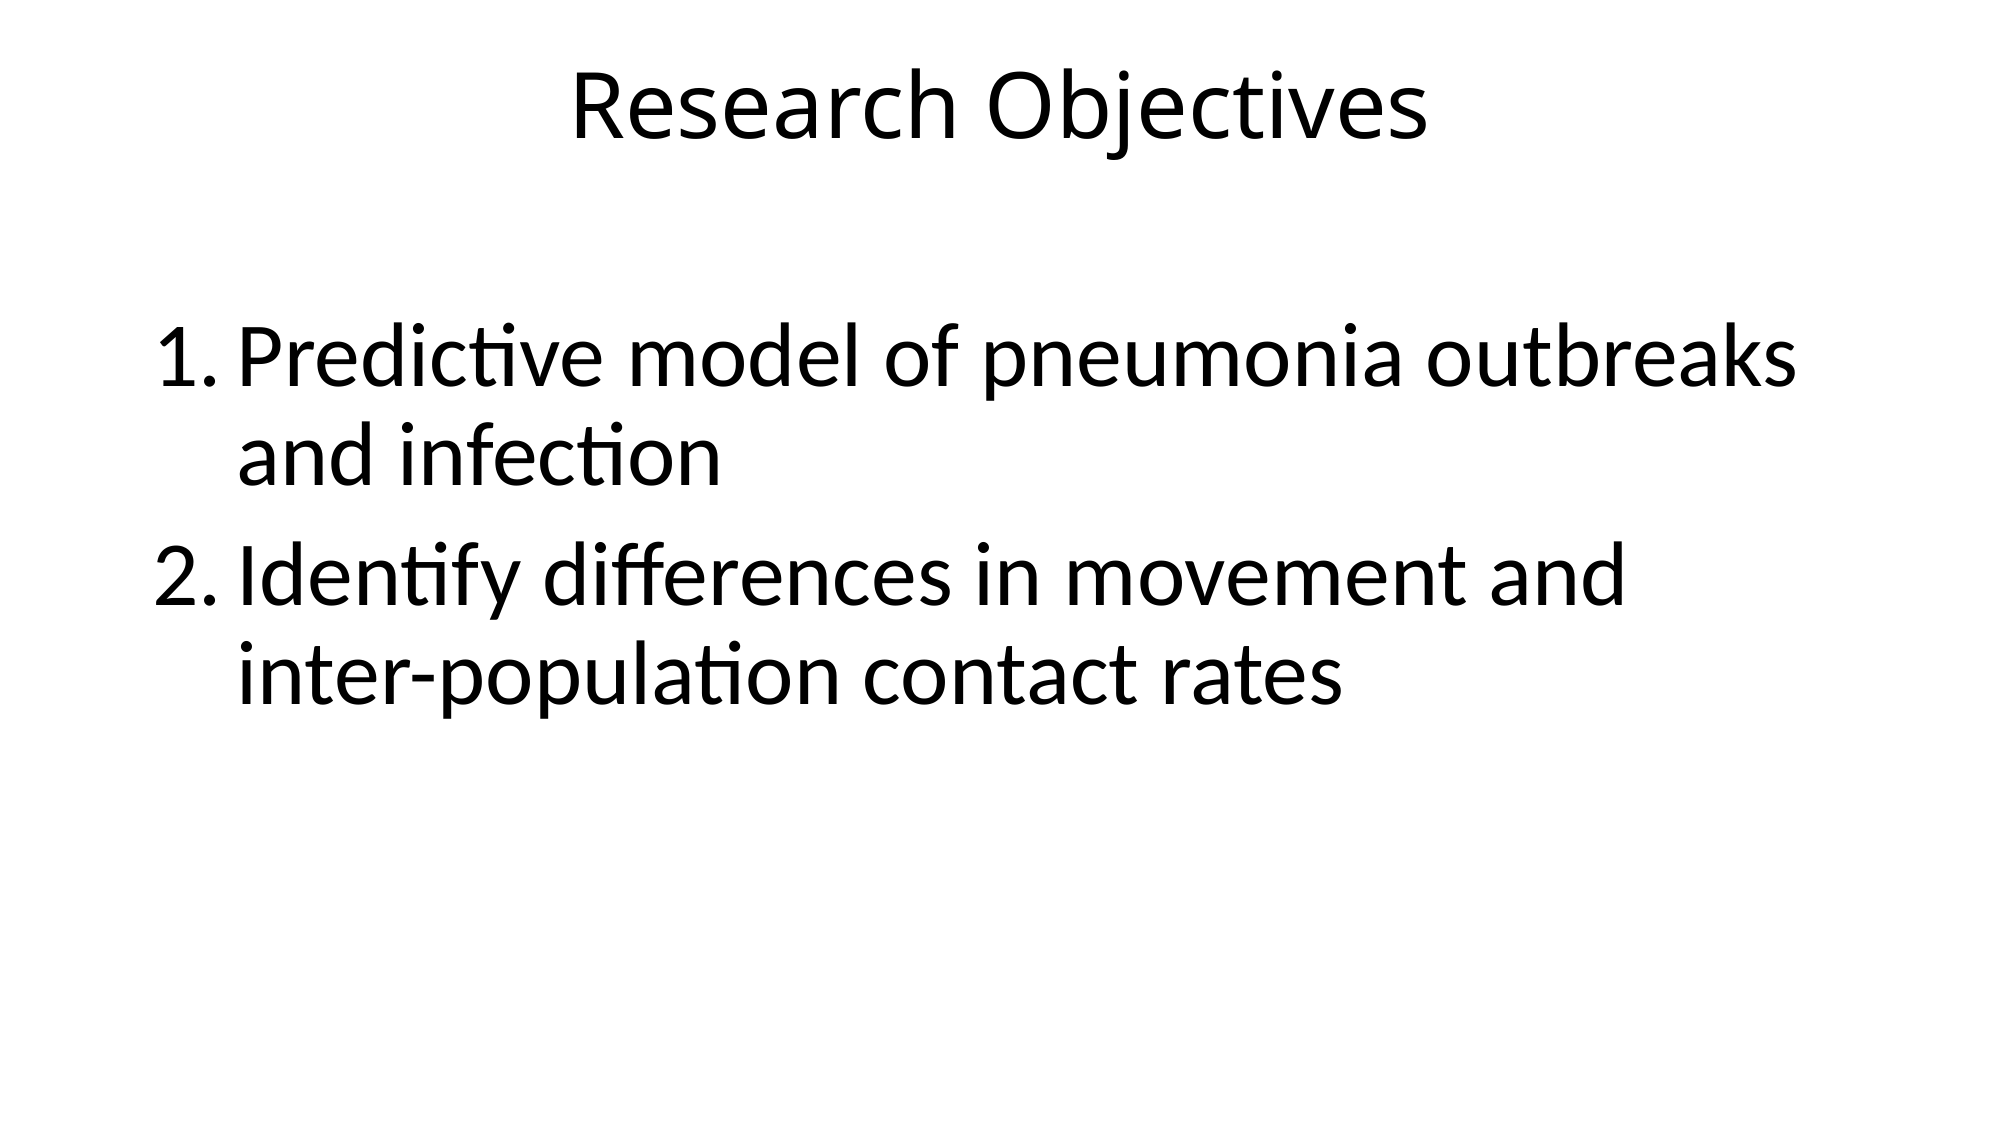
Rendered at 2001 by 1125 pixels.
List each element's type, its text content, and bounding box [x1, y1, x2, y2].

title Research Objectives [137, 0, 1863, 218]
list Predictive model of pneumonia outbreaks and infection Identify differences in movement and inter-population contact rates [137, 299, 1863, 1014]
